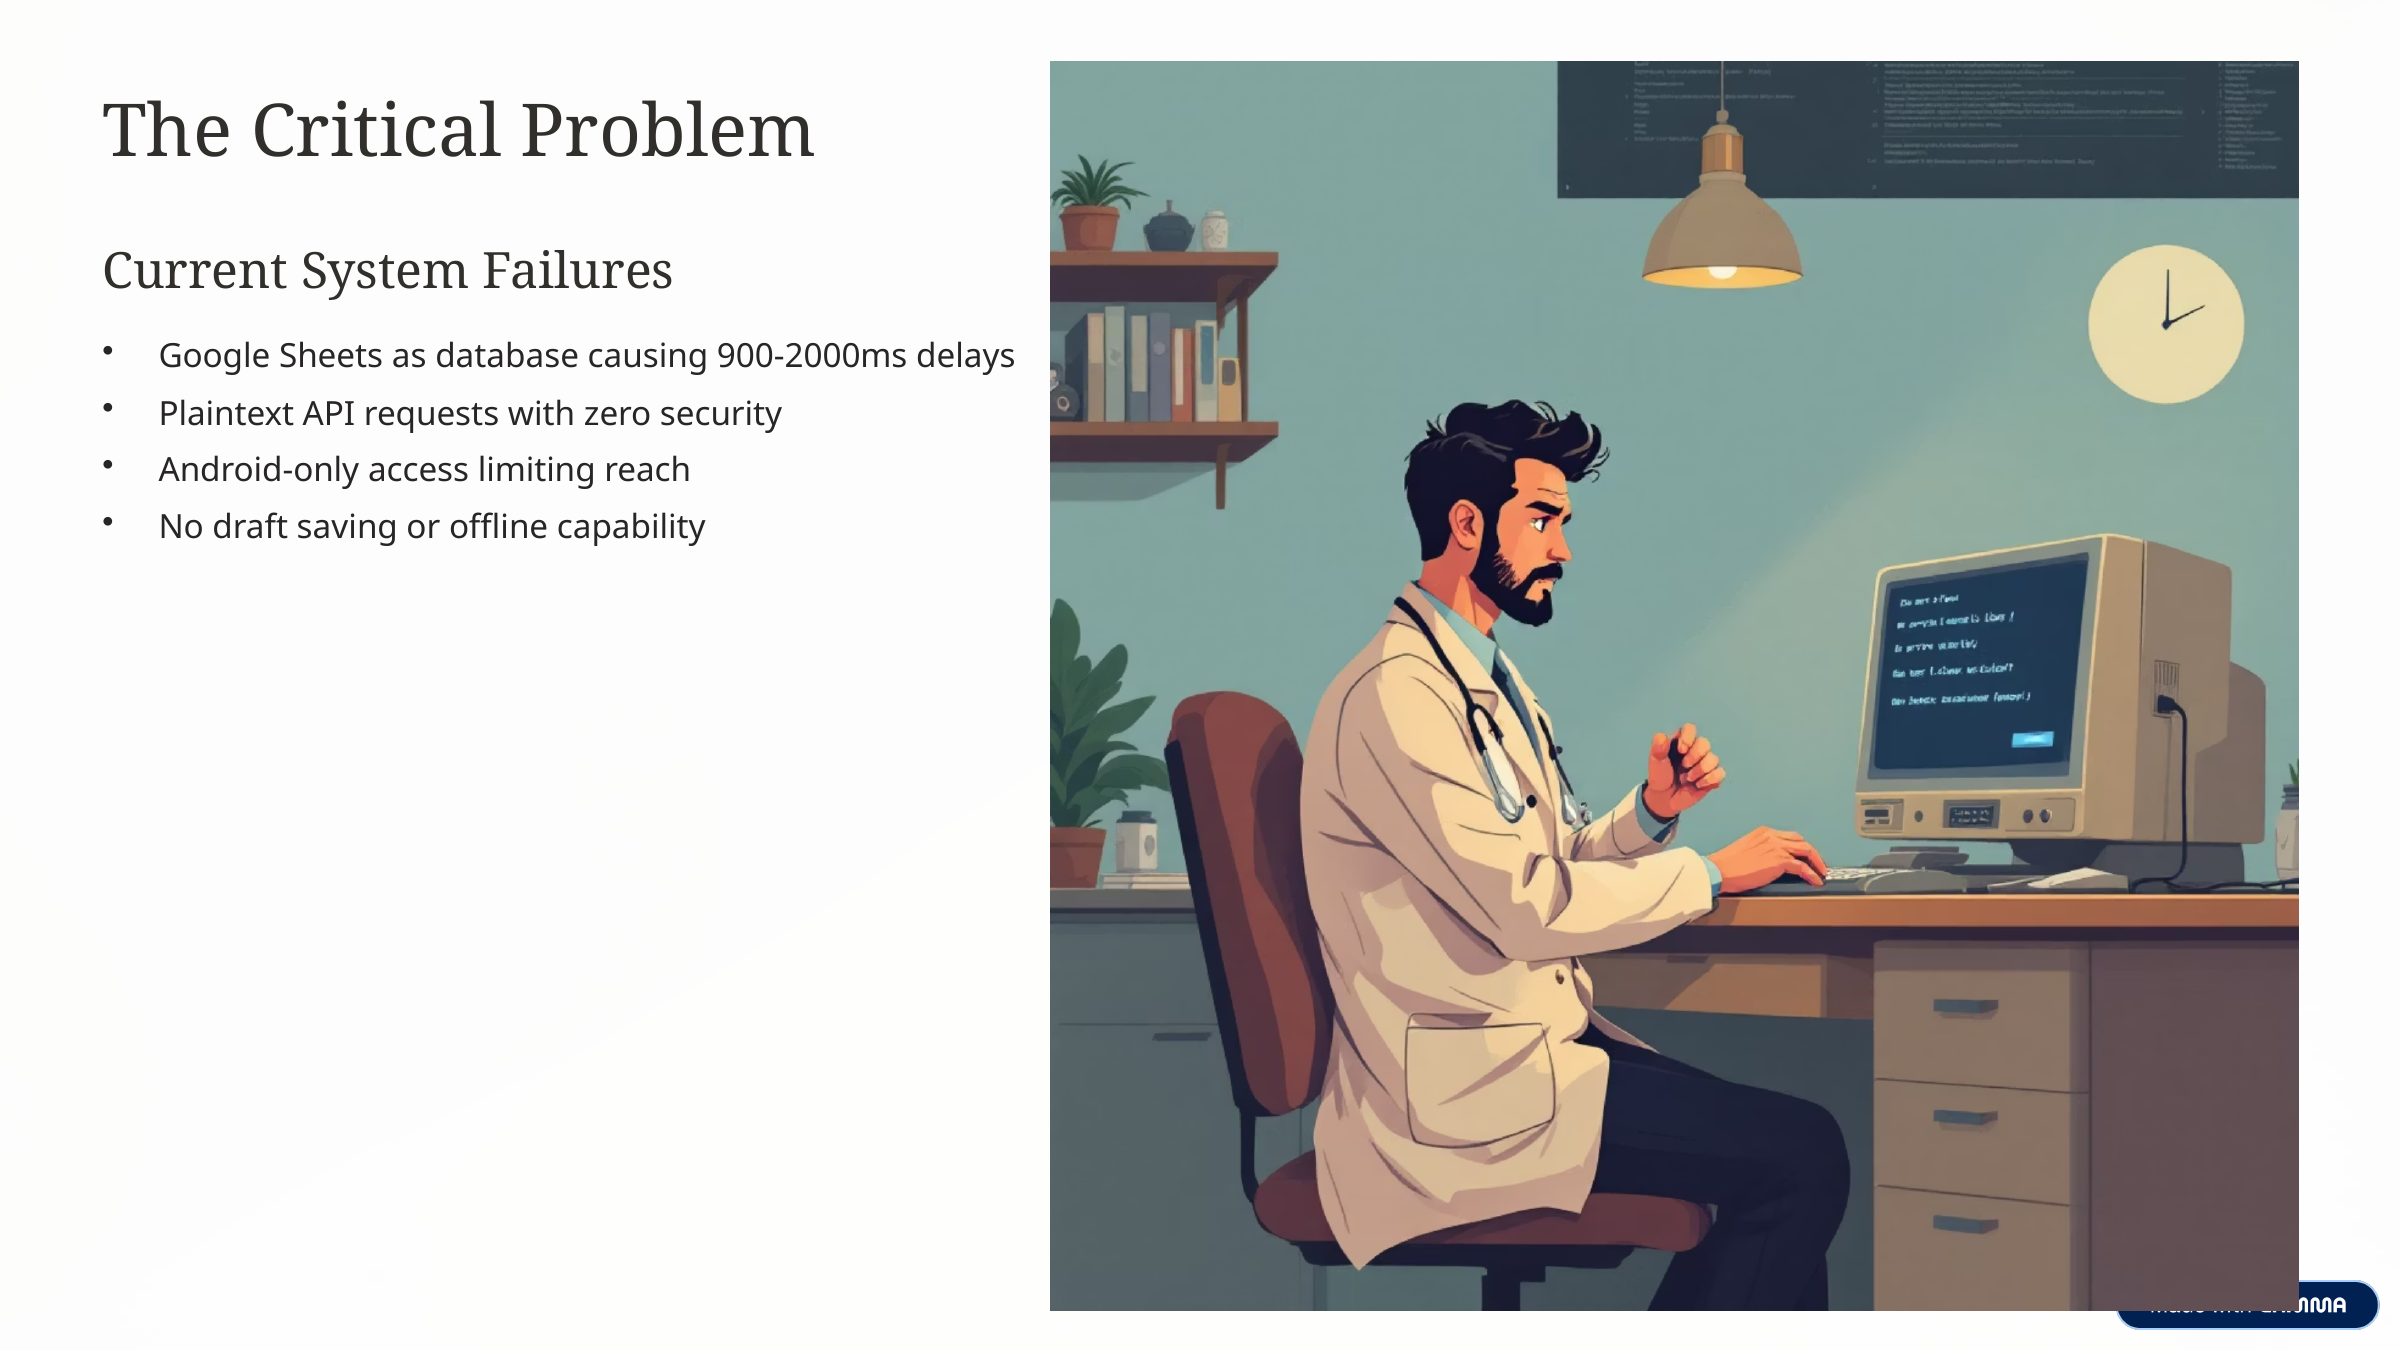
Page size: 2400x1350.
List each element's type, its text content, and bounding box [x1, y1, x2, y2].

text_box Android-only access limiting reach [102, 442, 1050, 490]
text_box Google Sheets as database causing 900-2000ms delays [102, 328, 1050, 376]
text_box No draft saving or offline capability [102, 499, 1050, 547]
text_box Current System Failures [102, 244, 573, 300]
text_box The Critical Problem [102, 80, 834, 172]
text_box Plaintext API requests with zero security [102, 385, 1050, 433]
picture [1050, 61, 2389, 1339]
